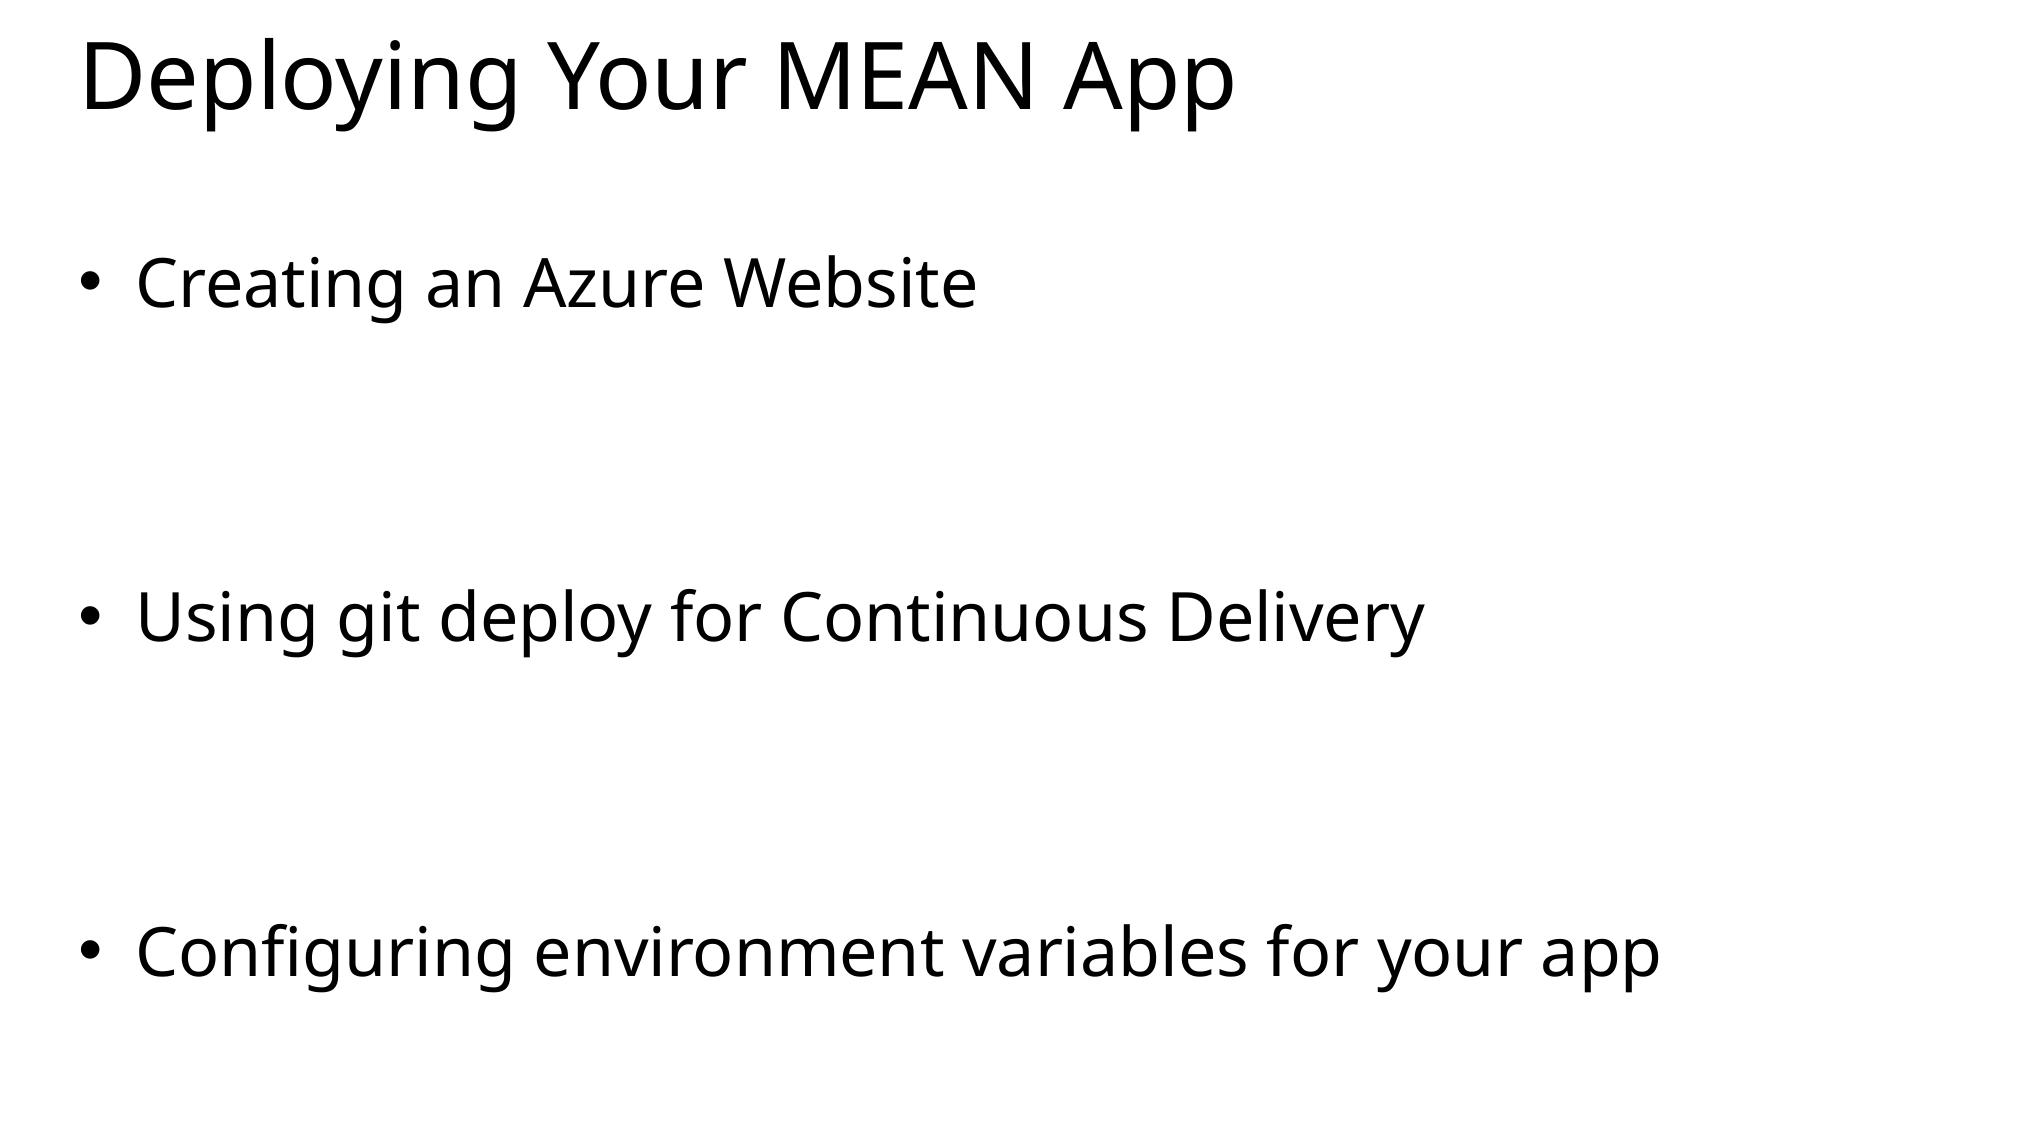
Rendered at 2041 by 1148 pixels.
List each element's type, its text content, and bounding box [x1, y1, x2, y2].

title Deploying Your MEAN App [63, 30, 1992, 209]
list Creating an Azure Website Using git deploy for Continuous Delivery Configuring environment variables for your app [63, 232, 1992, 1118]
